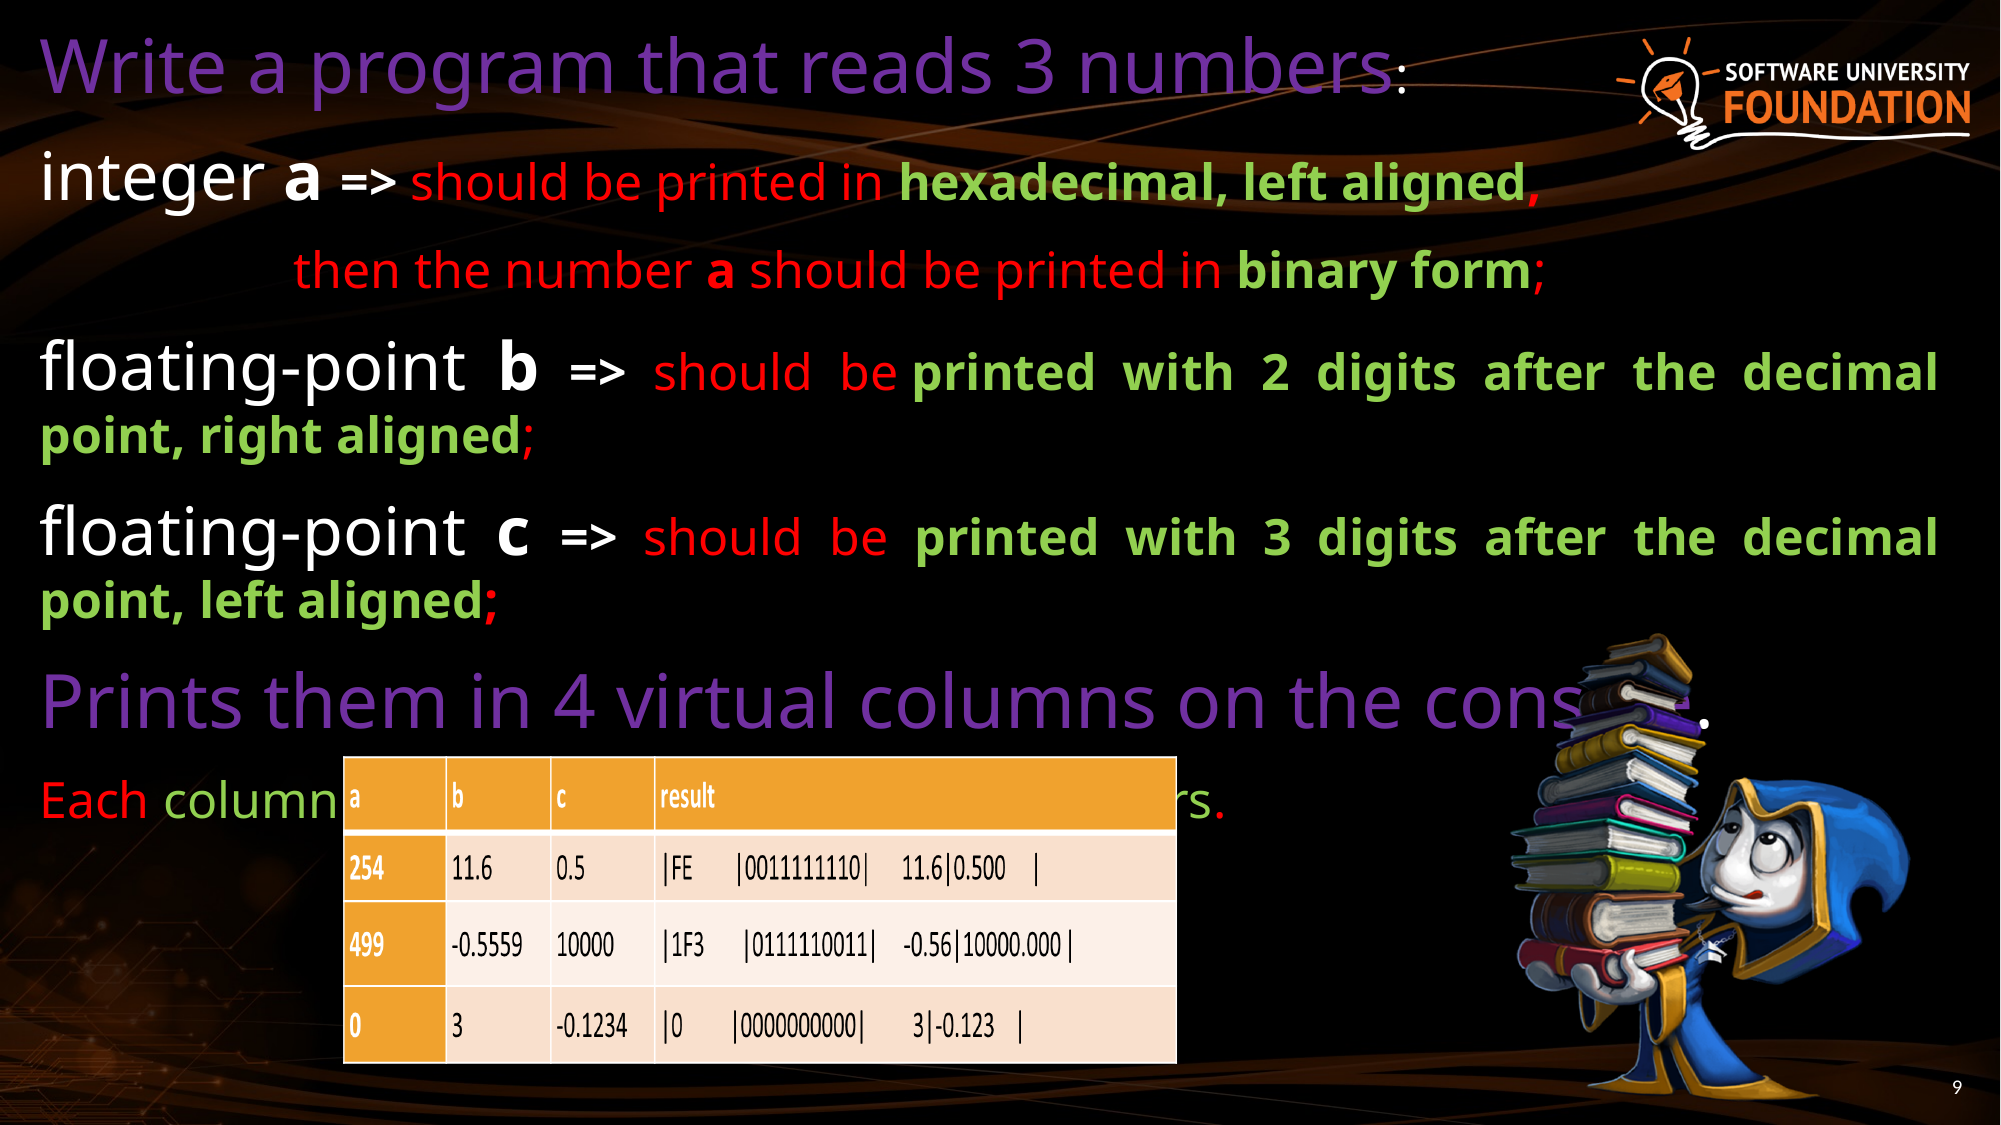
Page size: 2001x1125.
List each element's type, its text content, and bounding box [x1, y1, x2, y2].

picture [0, 0, 2001, 1125]
slide_number 9 [1922, 1070, 1969, 1103]
text_box Write a program that reads 3 numbers: integer a => should be printed in hexadecimal, left aligned, then the number a should be printed in binary form; floating-point b => should be printed with 2 digits after the decimal point, right aligned; floating-point c => should be printed with 3 digits after the decimal point, left aligned; Prints them in 4 virtual columns on the console. Each column should have a width of 10 characters. [24, 11, 1955, 922]
